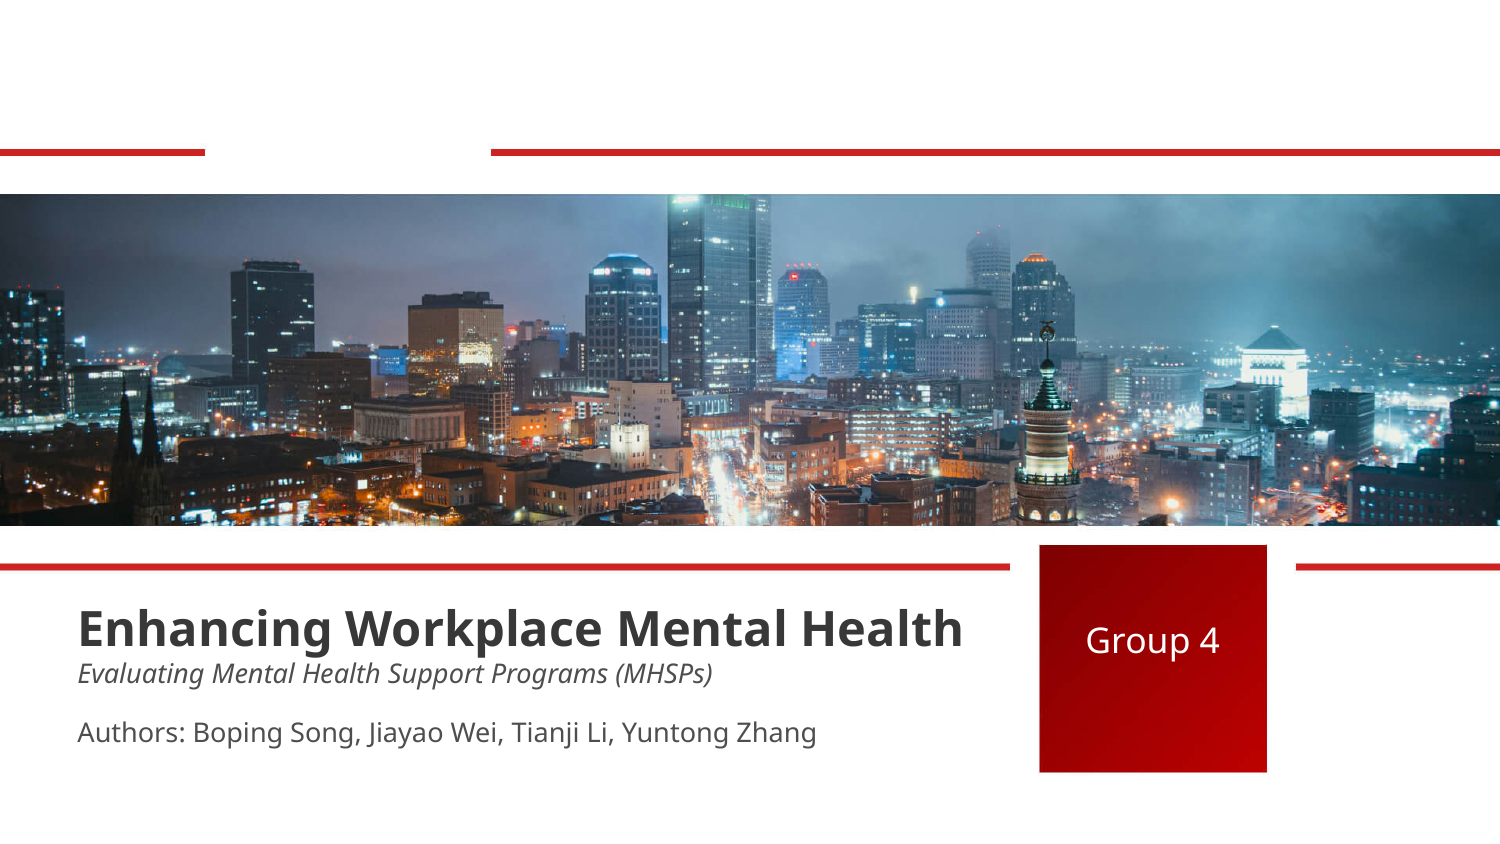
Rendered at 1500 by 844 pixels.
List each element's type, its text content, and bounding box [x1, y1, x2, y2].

picture [0, 0, 1500, 844]
text_box Enhancing Workplace Mental Health Evaluating Mental Health Support Programs (MHSPs) [62, 582, 1025, 696]
text_box [1039, 657, 1267, 704]
text_box Authors: Boping Song, Jiayao Wei, Tianji Li, Yuntong Zhang [62, 696, 964, 767]
text_box Group 4 [1039, 617, 1267, 657]
